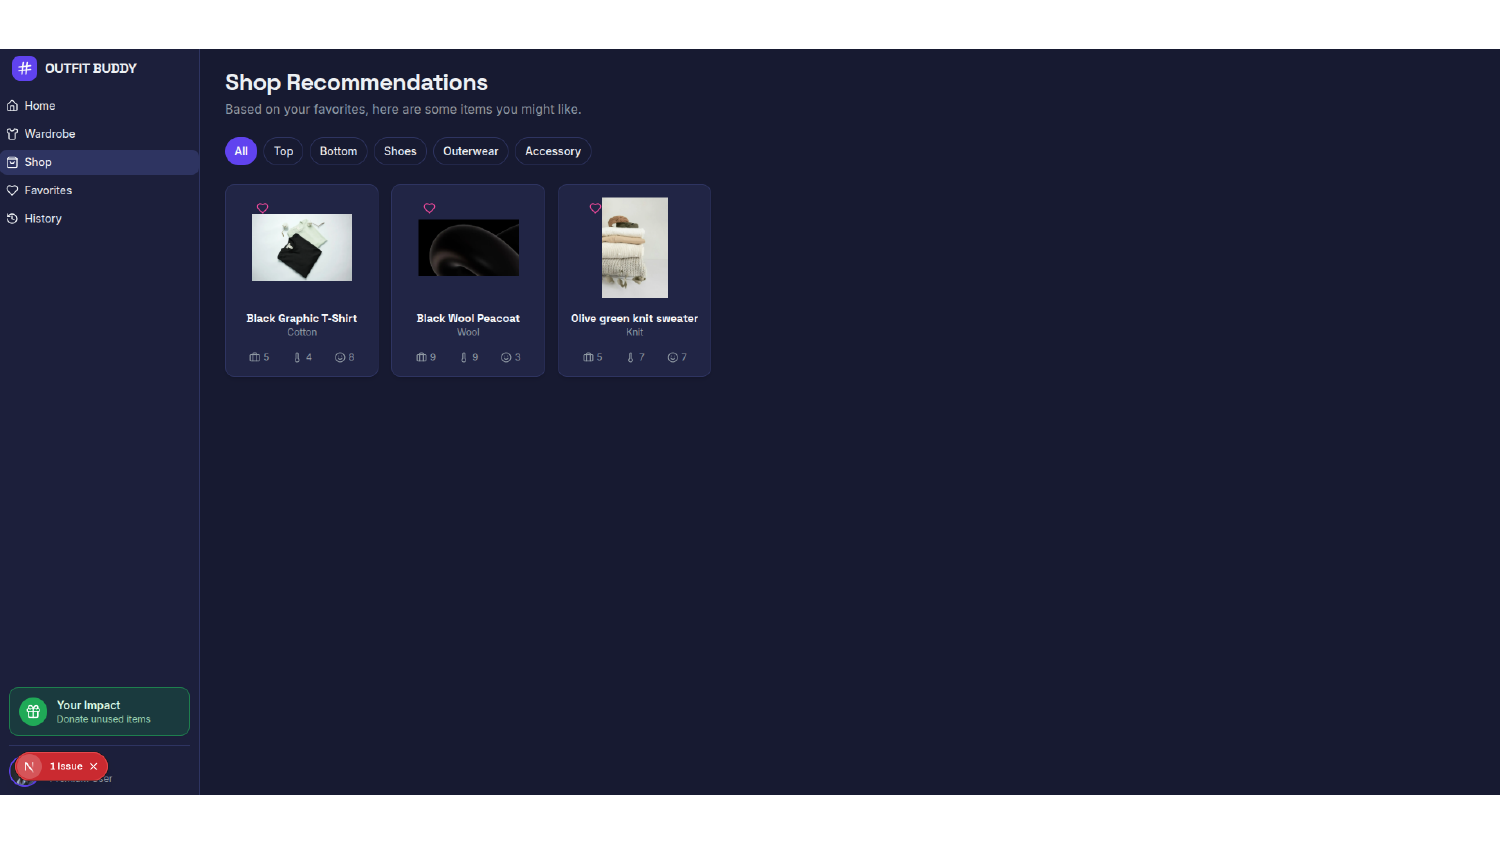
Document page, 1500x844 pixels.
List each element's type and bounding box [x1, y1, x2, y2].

picture [0, 48, 1500, 795]
